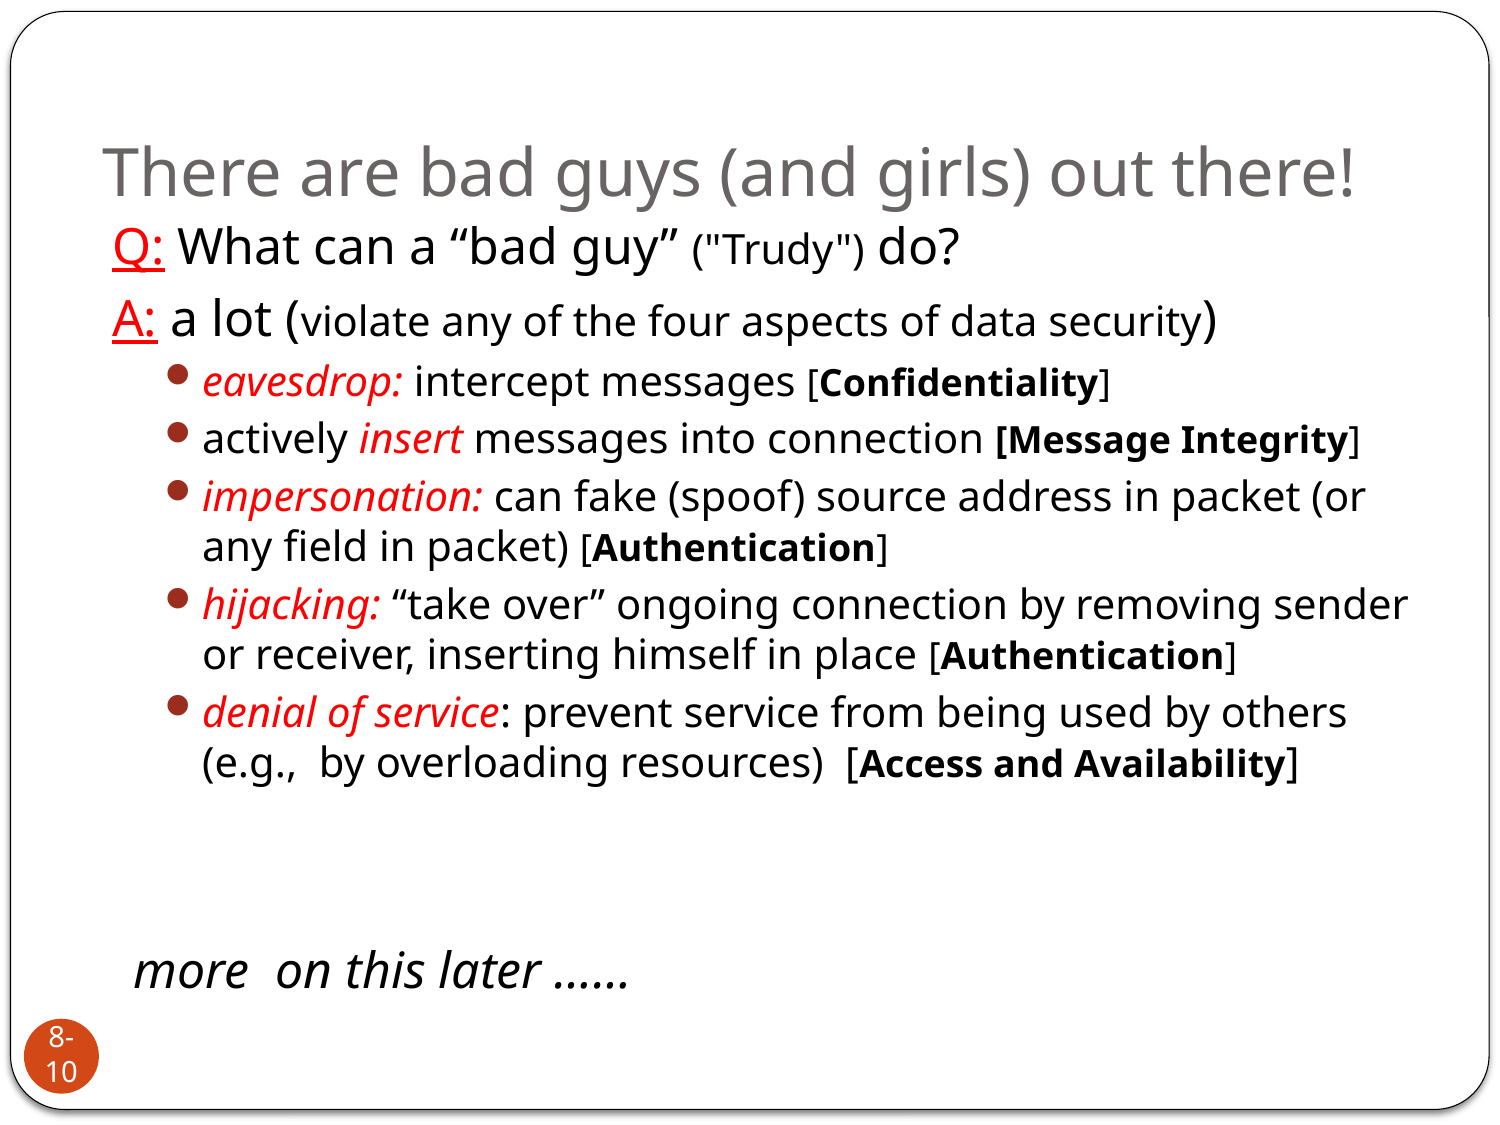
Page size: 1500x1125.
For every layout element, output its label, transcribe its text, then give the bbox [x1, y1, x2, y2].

text_box more on this later …… [118, 930, 647, 1006]
list Q: What can a “bad guy” ("Trudy") do? A: a lot (violate any of the four aspects of data security) eavesdrop: intercept messages [Confidentiality] actively insert messages into connection [Message Integrity] impersonation: can fake (spoof) source address in packet (or any field in packet) [Authentication] hijacking: “take over” ongoing connection by removing sender or receiver, inserting himself in place [Authentication] denial of service: prevent service from being used by others (e.g., by overloading resources) [Access and Availability] [97, 207, 1441, 979]
title There are bad guys (and girls) out there! [87, 37, 1437, 225]
slide_number 8-10 [23, 1018, 99, 1094]
